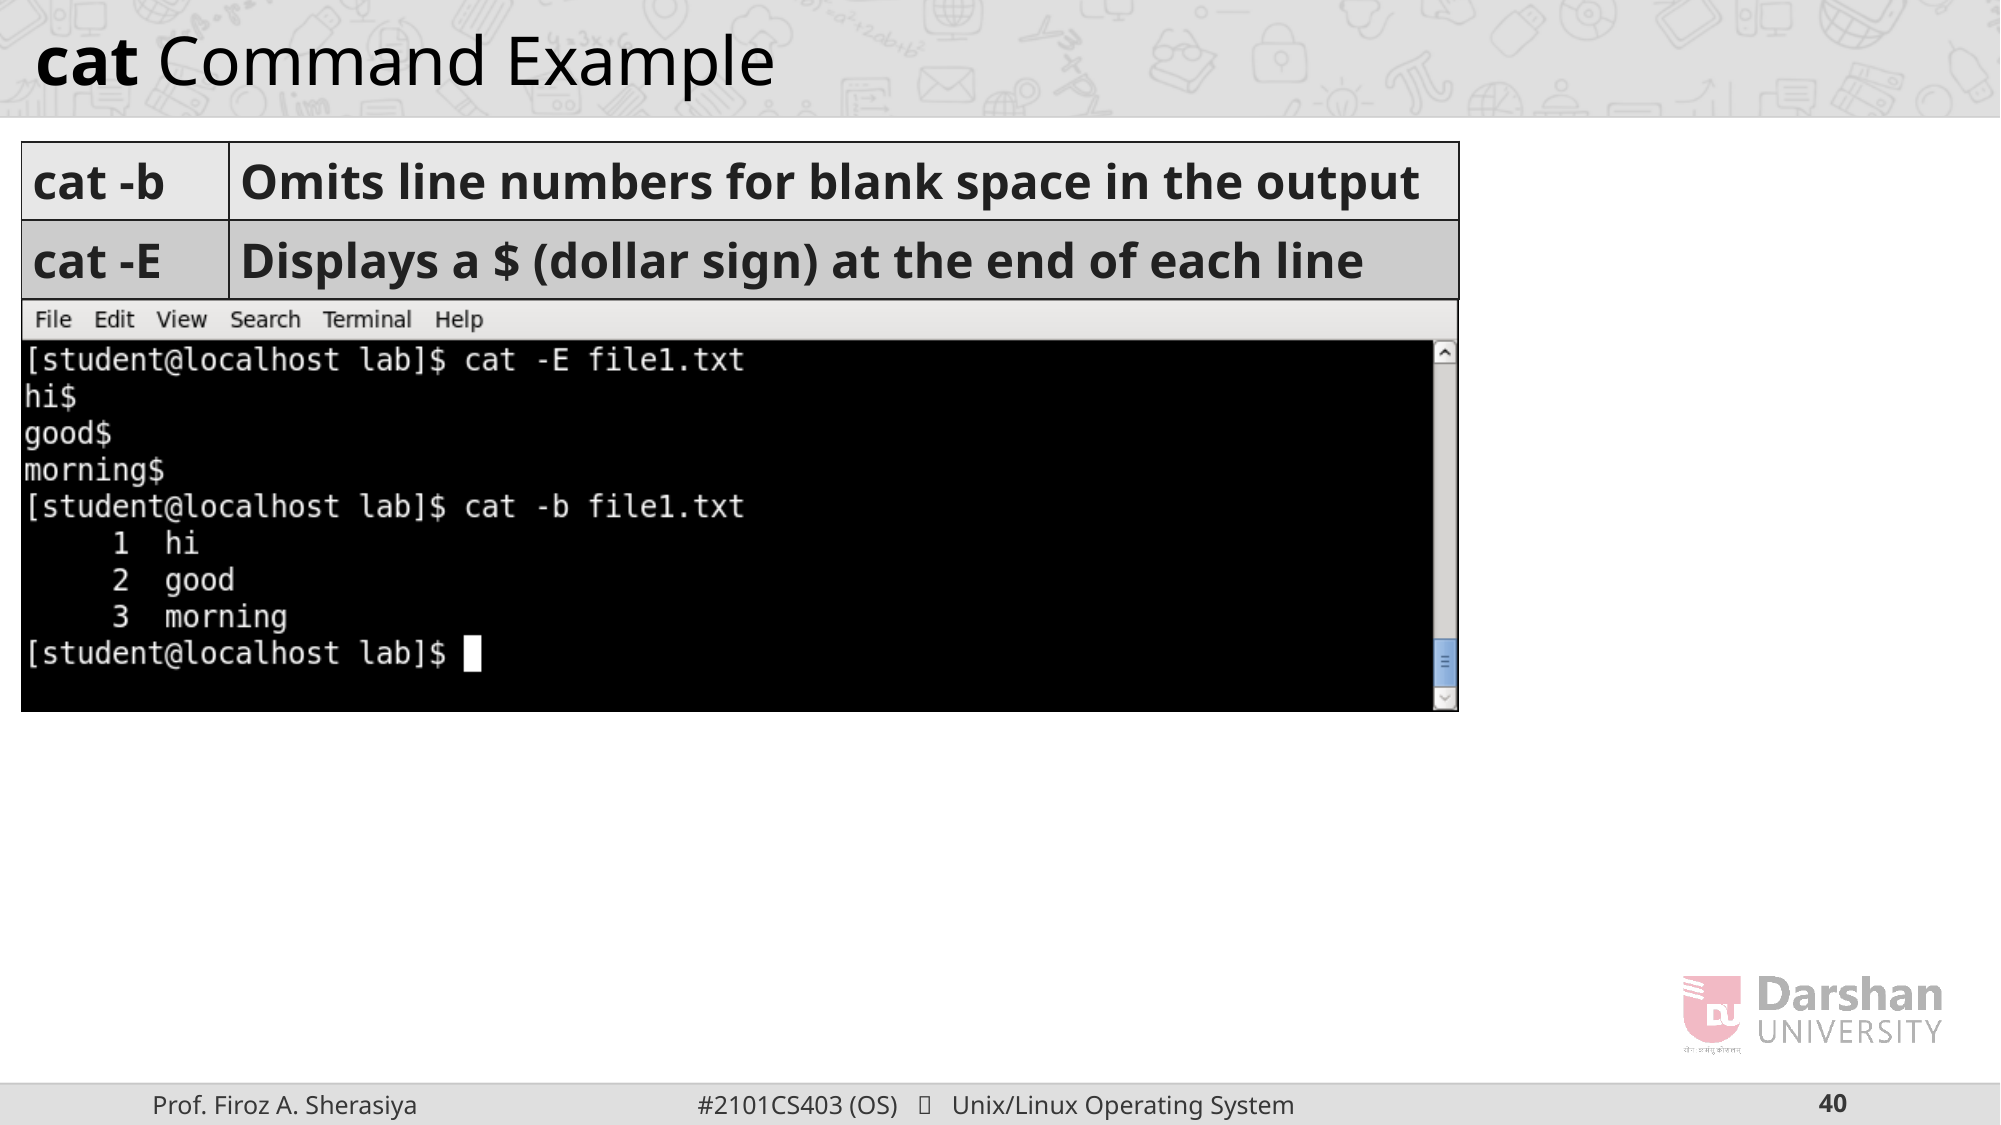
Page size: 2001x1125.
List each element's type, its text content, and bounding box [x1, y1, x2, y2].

table_cell Displays a $ (dollar sign) at the end of each line [230, 221, 1458, 298]
table_header cat -b [22, 143, 228, 219]
title cat Command Example [0, 0, 2000, 117]
picture [21, 299, 1459, 713]
table_cell cat -E [22, 221, 228, 298]
table_header Omits line numbers for blank space in the output [230, 143, 1458, 219]
table_cell Ignores case [1662, 951, 1963, 1079]
